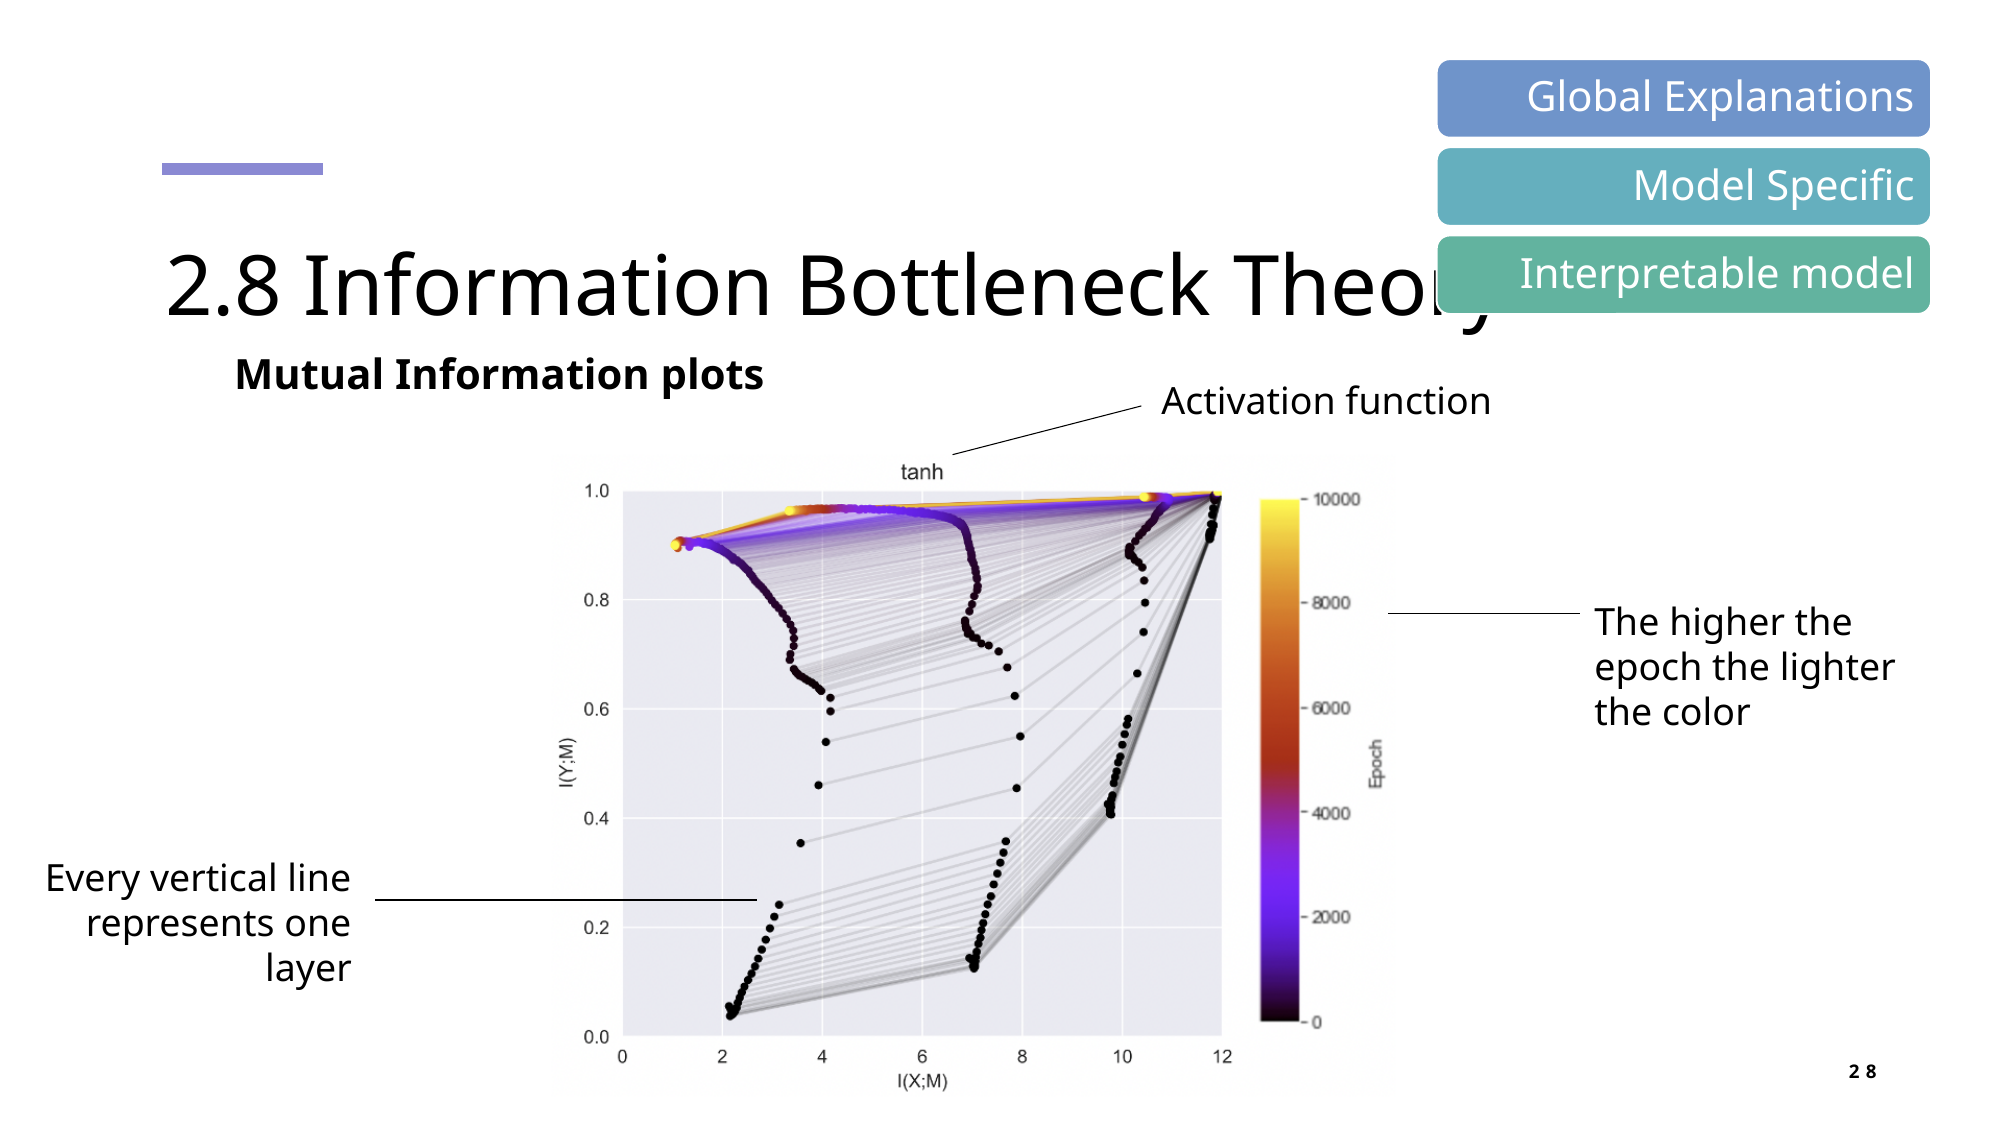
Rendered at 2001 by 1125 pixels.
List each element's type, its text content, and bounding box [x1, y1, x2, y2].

picture [551, 454, 1396, 1103]
text_box Activation function [1146, 369, 1508, 430]
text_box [1436, 58, 1932, 315]
text_box The higher the epoch the lighter the color [1579, 590, 1917, 740]
text_box Mutual Information plots [219, 340, 1022, 406]
slide_number 28 [1772, 1042, 1892, 1103]
title 2.8 Information Bottleneck Theory [150, 224, 1850, 441]
text_box Every vertical line represents one layer [29, 846, 367, 997]
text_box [952, 405, 1142, 455]
